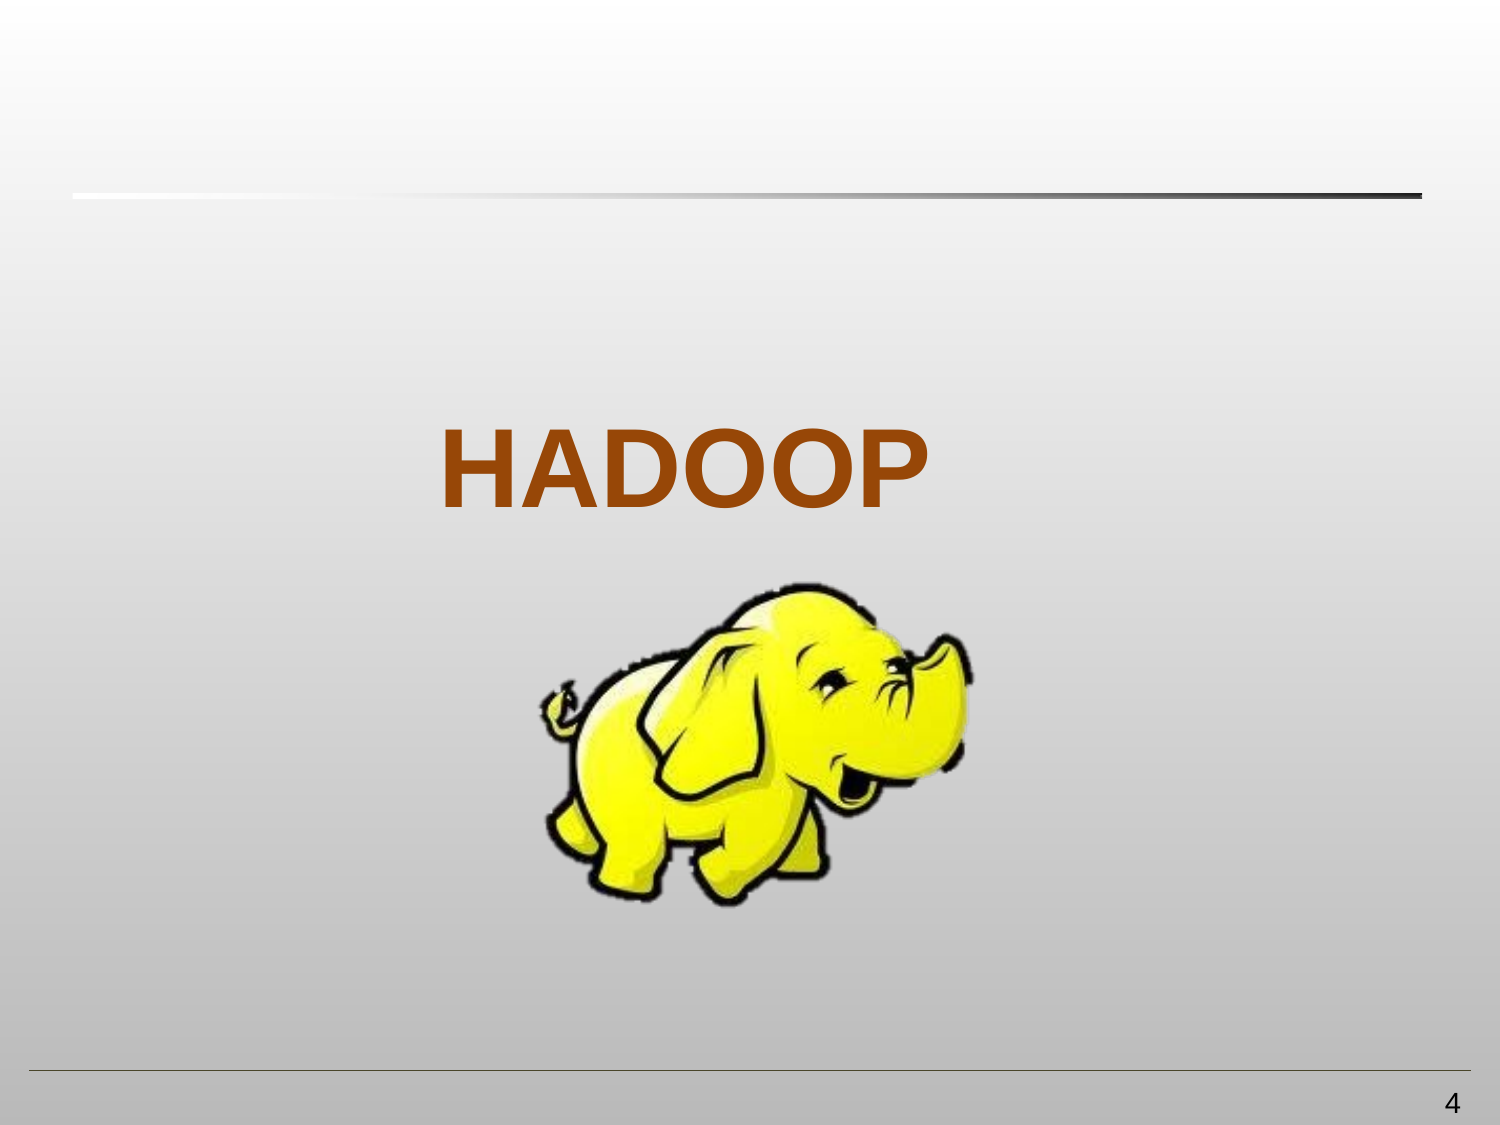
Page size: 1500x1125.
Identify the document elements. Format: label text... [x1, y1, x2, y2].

text_box 4 [1440, 1077, 1466, 1115]
title HADOOP [436, 393, 964, 533]
text_box [72, 193, 1423, 199]
text_box [511, 580, 984, 921]
